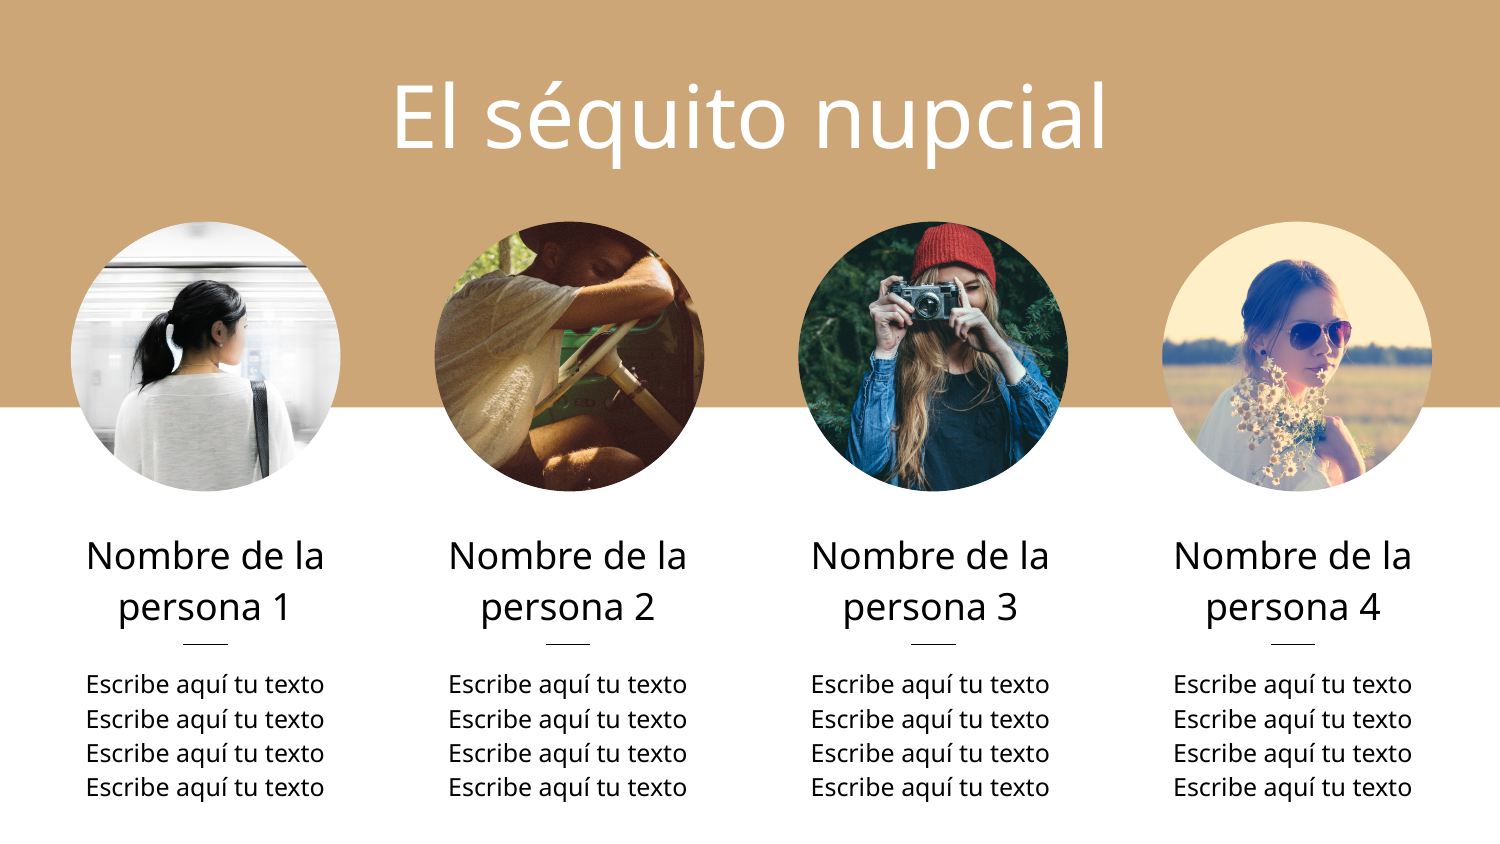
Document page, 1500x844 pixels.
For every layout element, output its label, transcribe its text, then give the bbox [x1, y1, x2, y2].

text_box Escribe aquí tu texto Escribe aquí tu texto Escribe aquí tu texto Escribe aquí tu texto [26, 649, 385, 839]
text_box Escribe aquí tu texto Escribe aquí tu texto Escribe aquí tu texto Escribe aquí tu texto [1114, 649, 1472, 839]
text_box [0, 0, 1500, 408]
text_box Nombre de la persona 4 [1114, 509, 1472, 582]
text_box Escribe aquí tu texto Escribe aquí tu texto Escribe aquí tu texto Escribe aquí tu texto [751, 649, 1110, 839]
picture [1161, 221, 1433, 492]
text_box Nombre de la persona 1 [26, 509, 385, 582]
picture [798, 221, 1069, 492]
picture [70, 221, 341, 492]
text_box Nombre de la persona 2 [389, 509, 747, 582]
picture [434, 221, 705, 492]
text_box Nombre de la persona 3 [751, 509, 1110, 582]
text_box Escribe aquí tu texto Escribe aquí tu texto Escribe aquí tu texto Escribe aquí tu texto [389, 649, 747, 839]
title El séquito nupcial [51, 61, 1449, 182]
